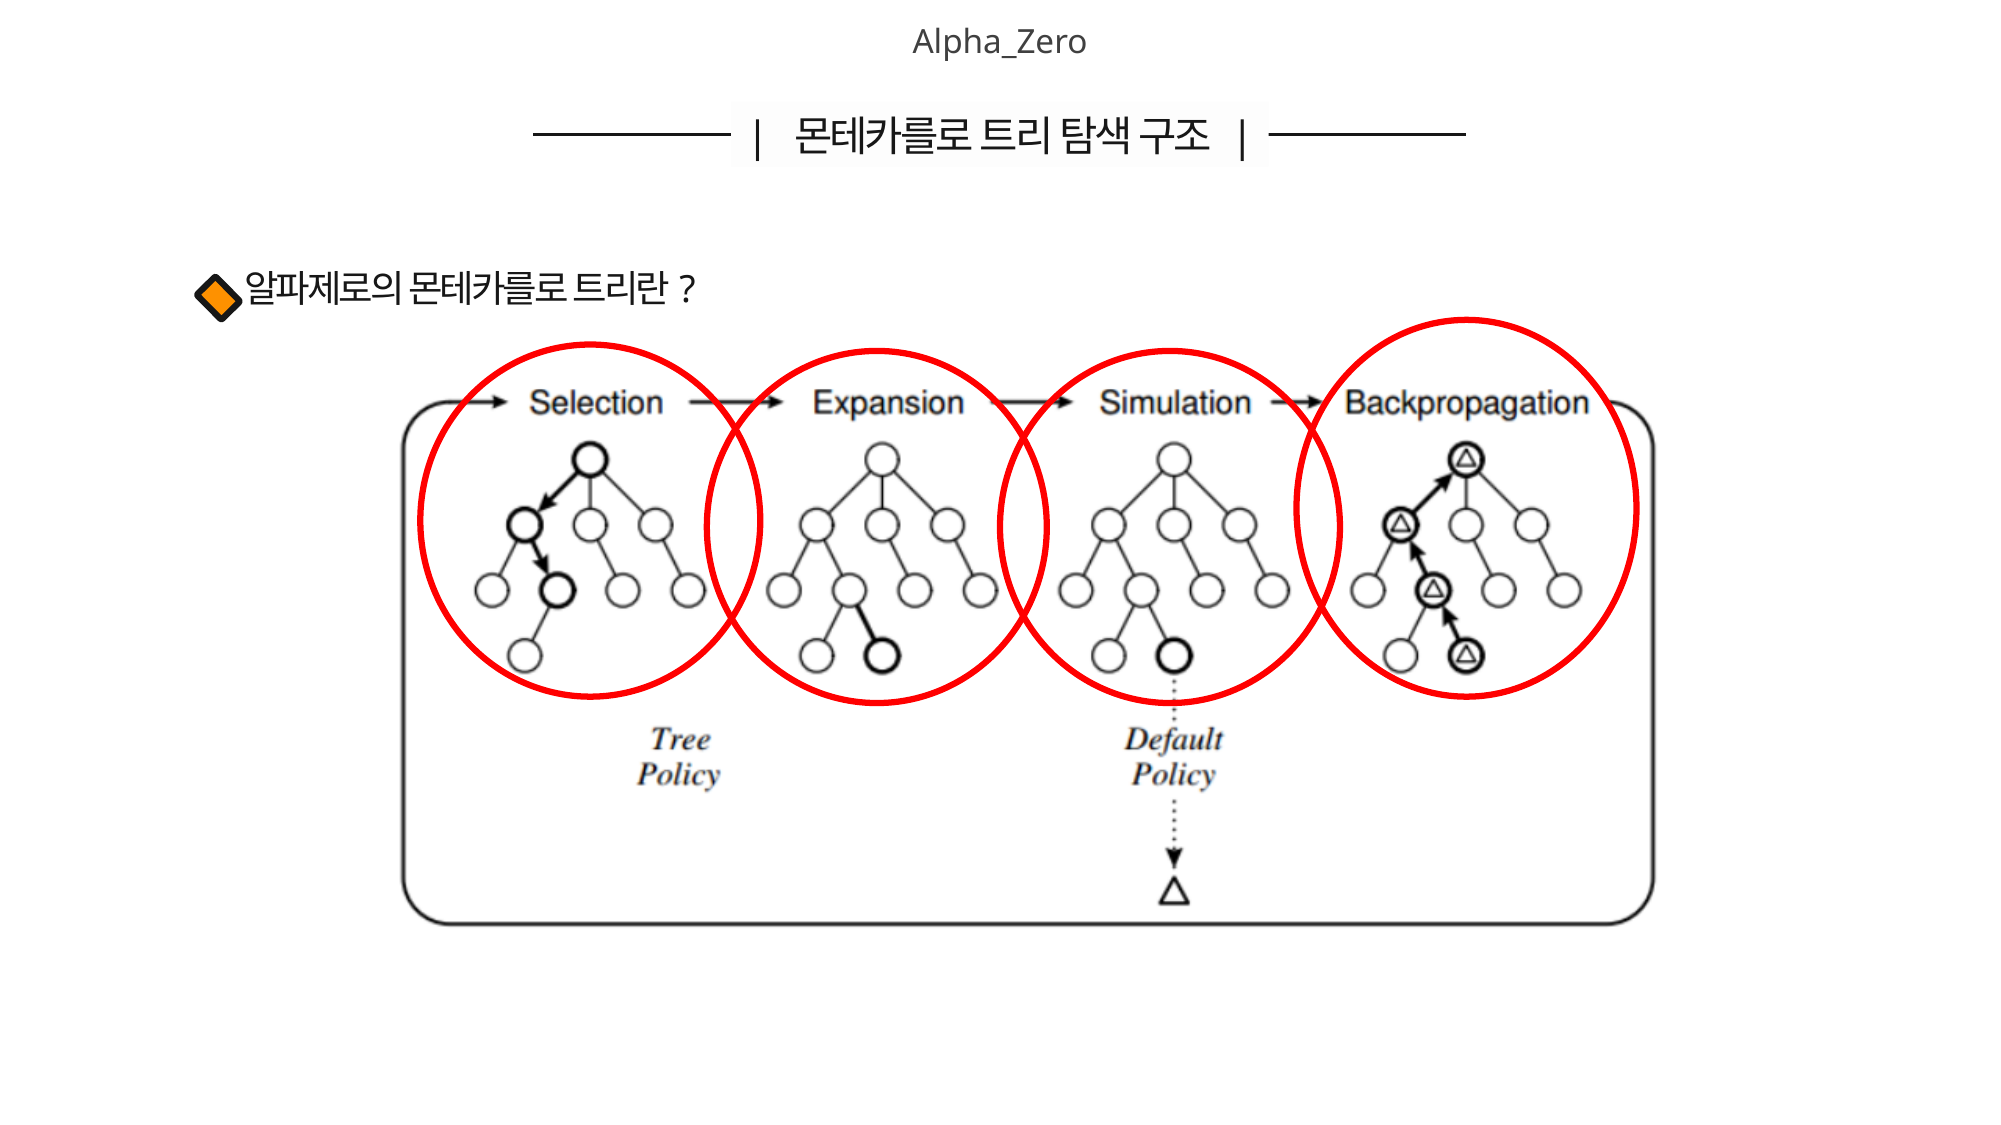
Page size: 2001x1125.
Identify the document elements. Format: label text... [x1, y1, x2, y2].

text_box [205, 257, 704, 319]
picture [397, 377, 1675, 936]
text_box [785, 349, 968, 377]
text_box [1078, 349, 1261, 377]
text_box Alpha_Zero [897, 13, 1103, 68]
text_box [533, 101, 1467, 168]
text_box [1343, 318, 1590, 377]
text_box [490, 343, 691, 377]
